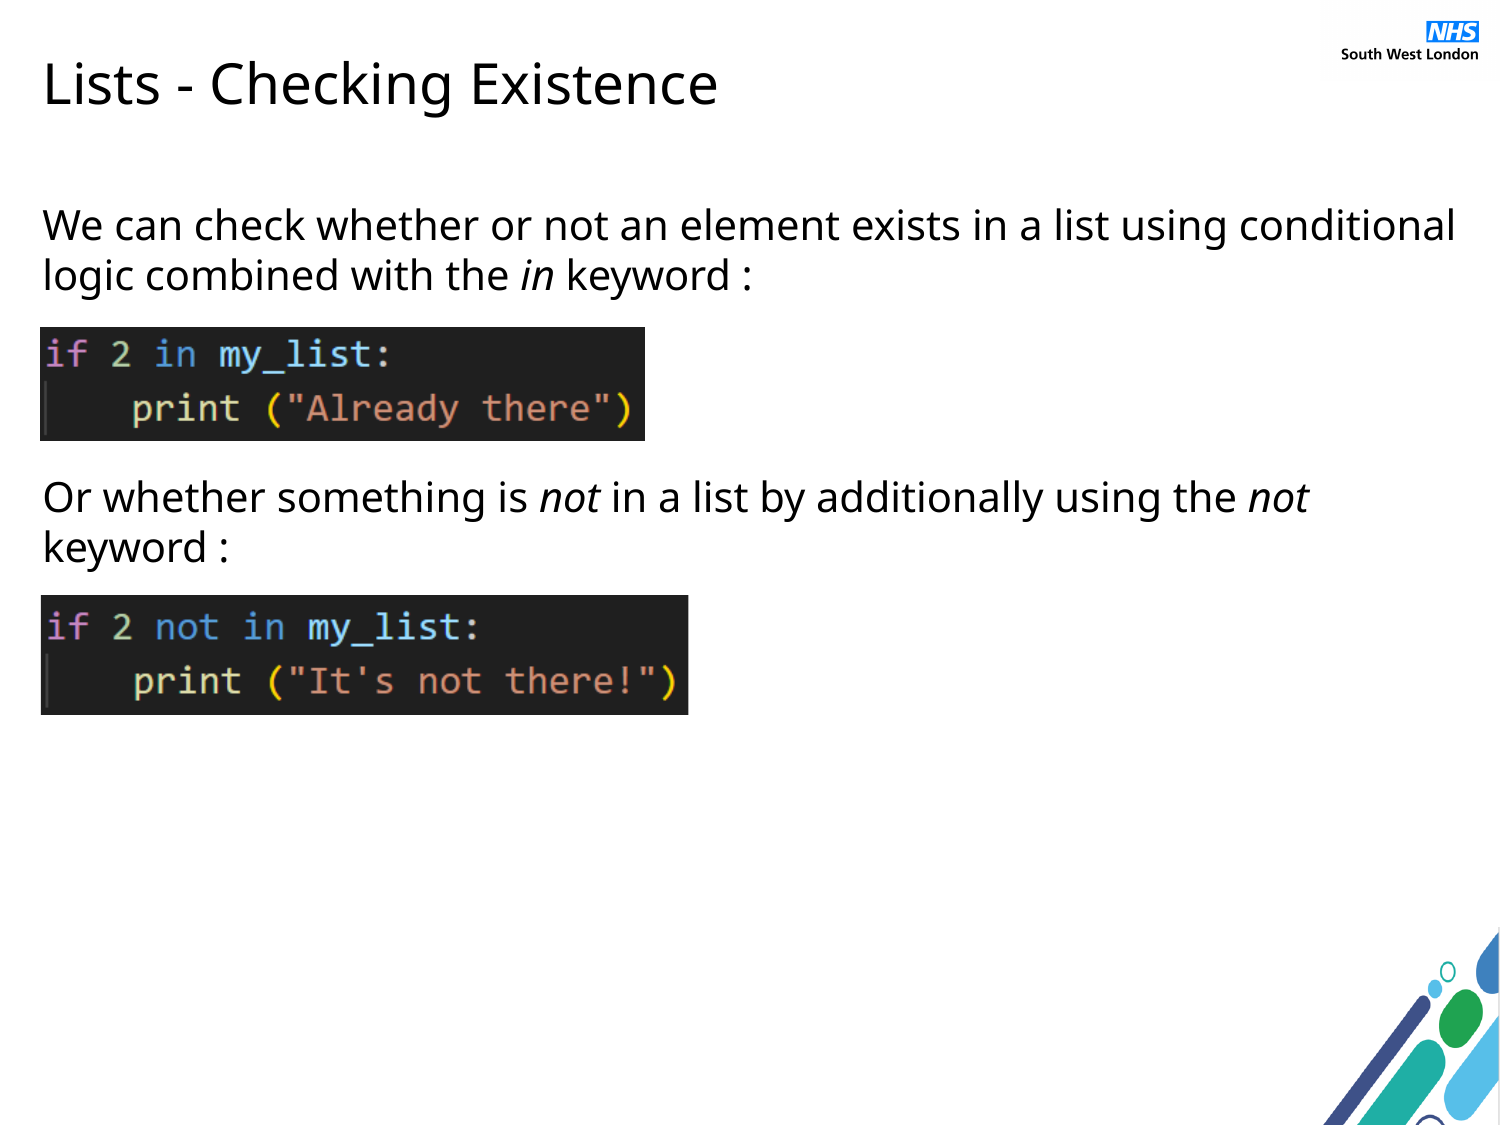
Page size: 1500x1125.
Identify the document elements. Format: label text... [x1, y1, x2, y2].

picture [1316, 927, 1500, 1125]
picture [40, 327, 645, 441]
text_box Or whether something is not in a list by additionally using the not keyword : [28, 457, 1479, 590]
picture [1320, 0, 1500, 81]
text_box We can check whether or not an element exists in a list using conditional logic combined with the in keyword : [28, 185, 1479, 305]
text_box Lists - Checking Existence [28, 34, 1246, 141]
picture [40, 595, 689, 715]
